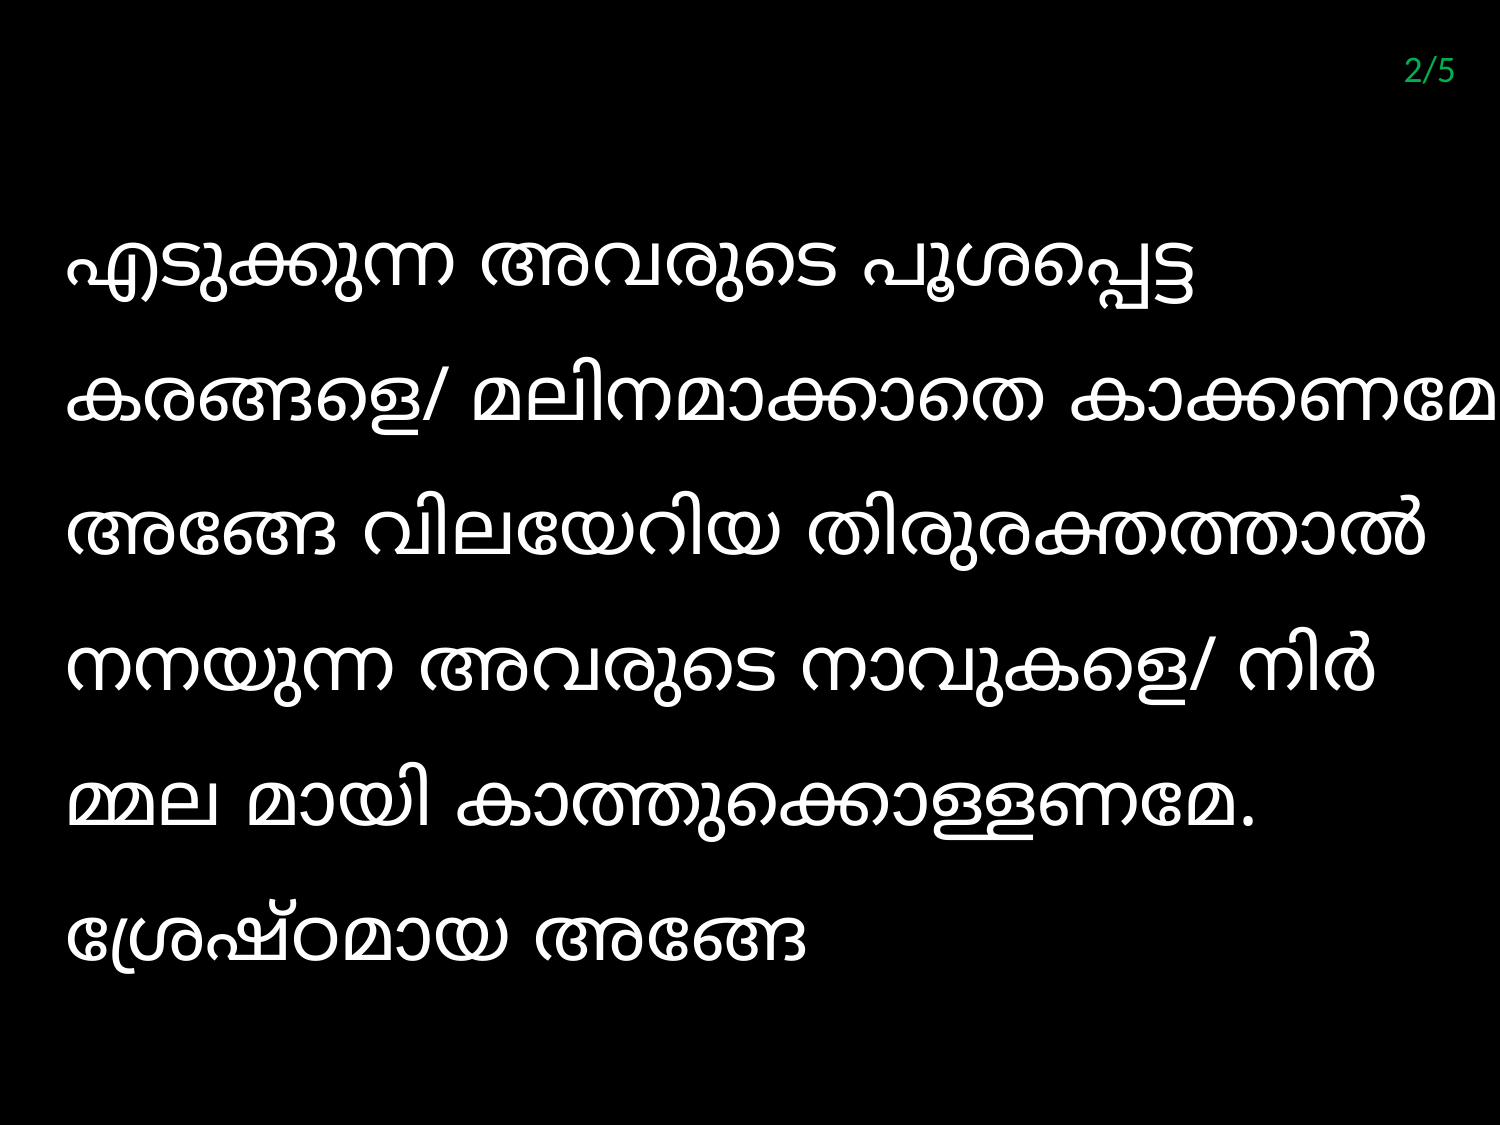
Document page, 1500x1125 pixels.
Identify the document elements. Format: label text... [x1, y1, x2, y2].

text_box 2/5 [1388, 37, 1471, 98]
list എടുക്കുന്ന അവരുടെ പൂശപ്പെട്ട കരങ്ങളെ/ മലിനമാക്കാതെ കാക്കണമേ. അങ്ങേ വിലയേറിയ തിരുരക്തത്താല്‍ നനയുന്ന അവരുടെ നാവുകളെ/ നിര്‍മ്മല മായി കാത്തുക്കൊള്ളണമേ. ശ്രേഷ്ഠമായ അങ്ങേ [50, 63, 1500, 1077]
